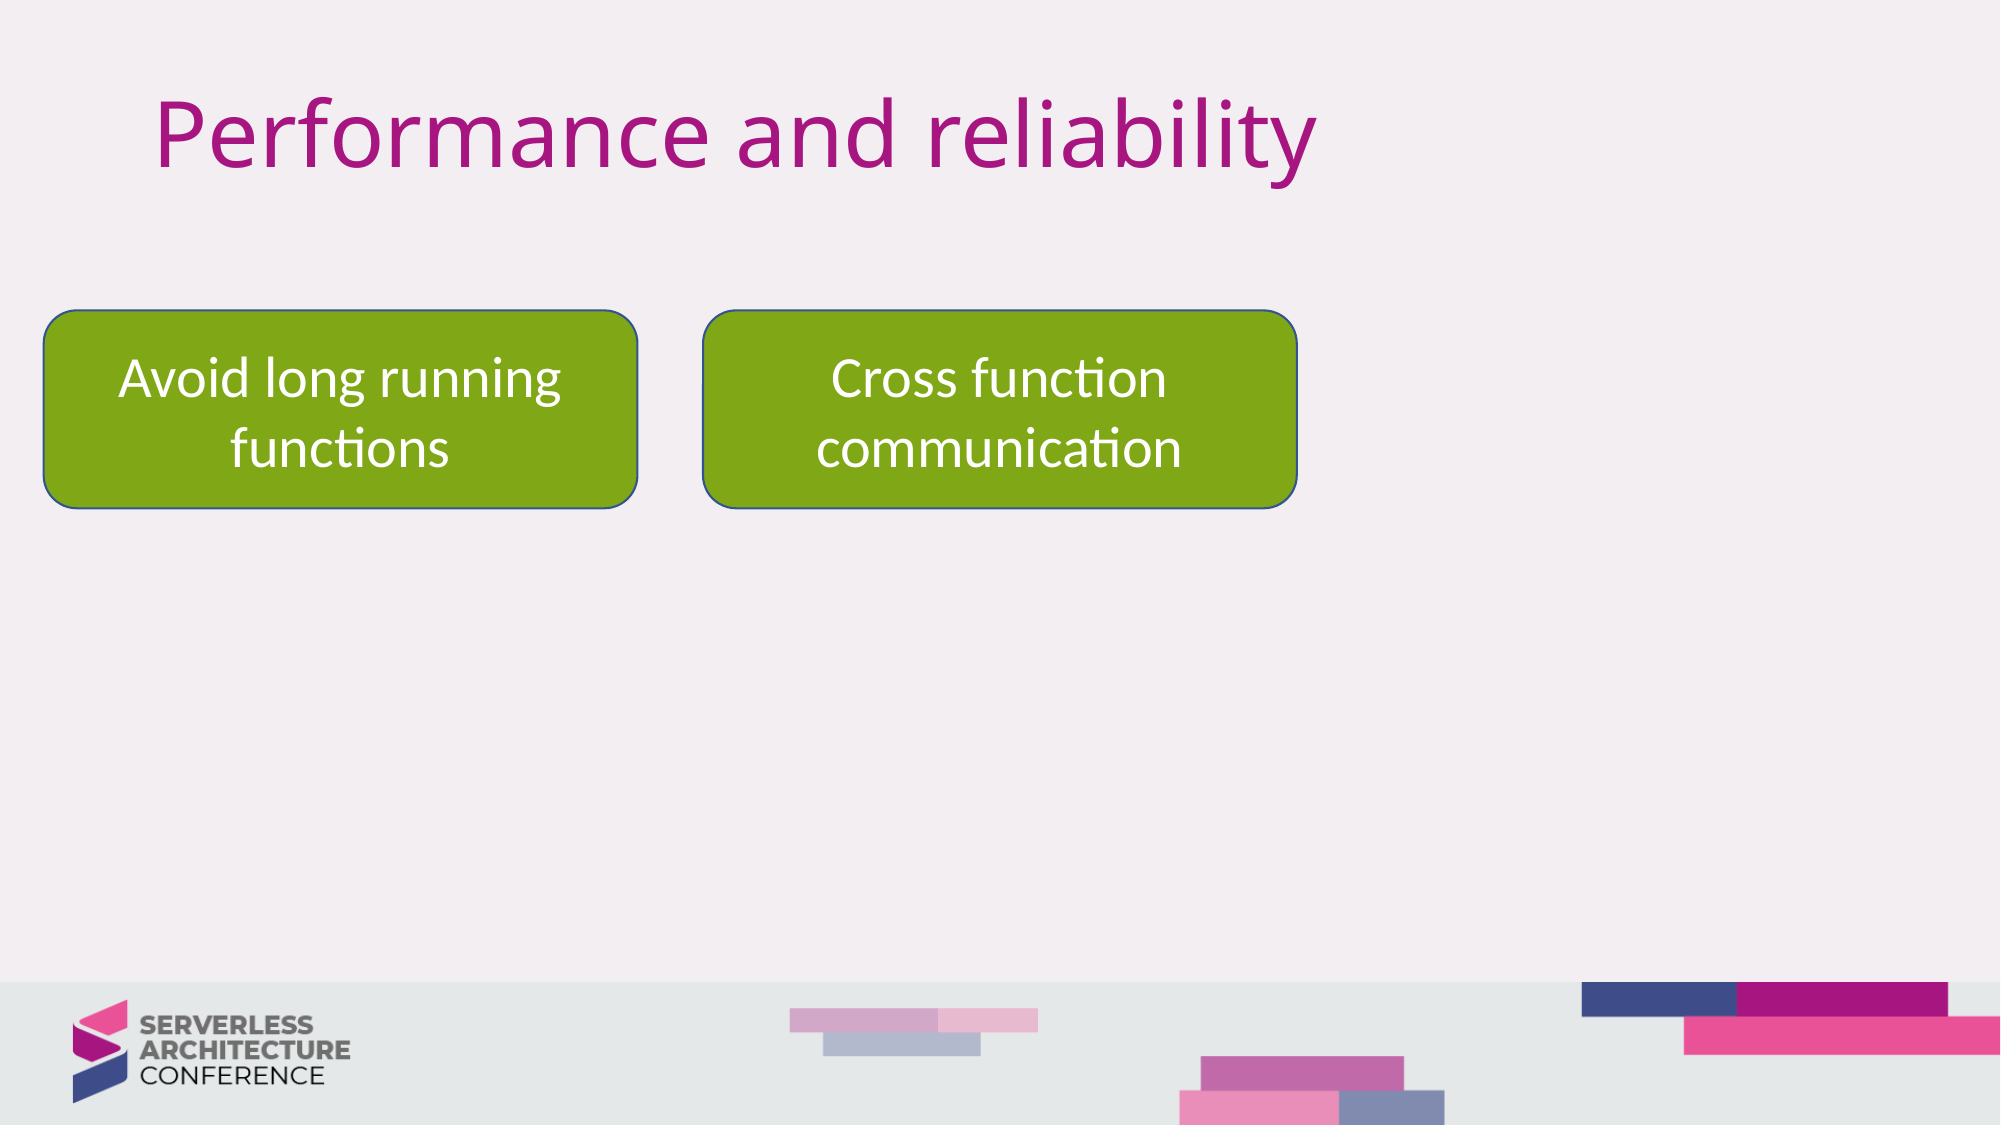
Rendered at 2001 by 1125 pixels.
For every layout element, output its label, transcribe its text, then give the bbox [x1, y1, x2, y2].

picture [0, 0, 2001, 1125]
text_box Cross function communication [701, 309, 1298, 510]
text_box Avoid long running functions [42, 309, 639, 510]
title Performance and reliability [137, 29, 1863, 247]
